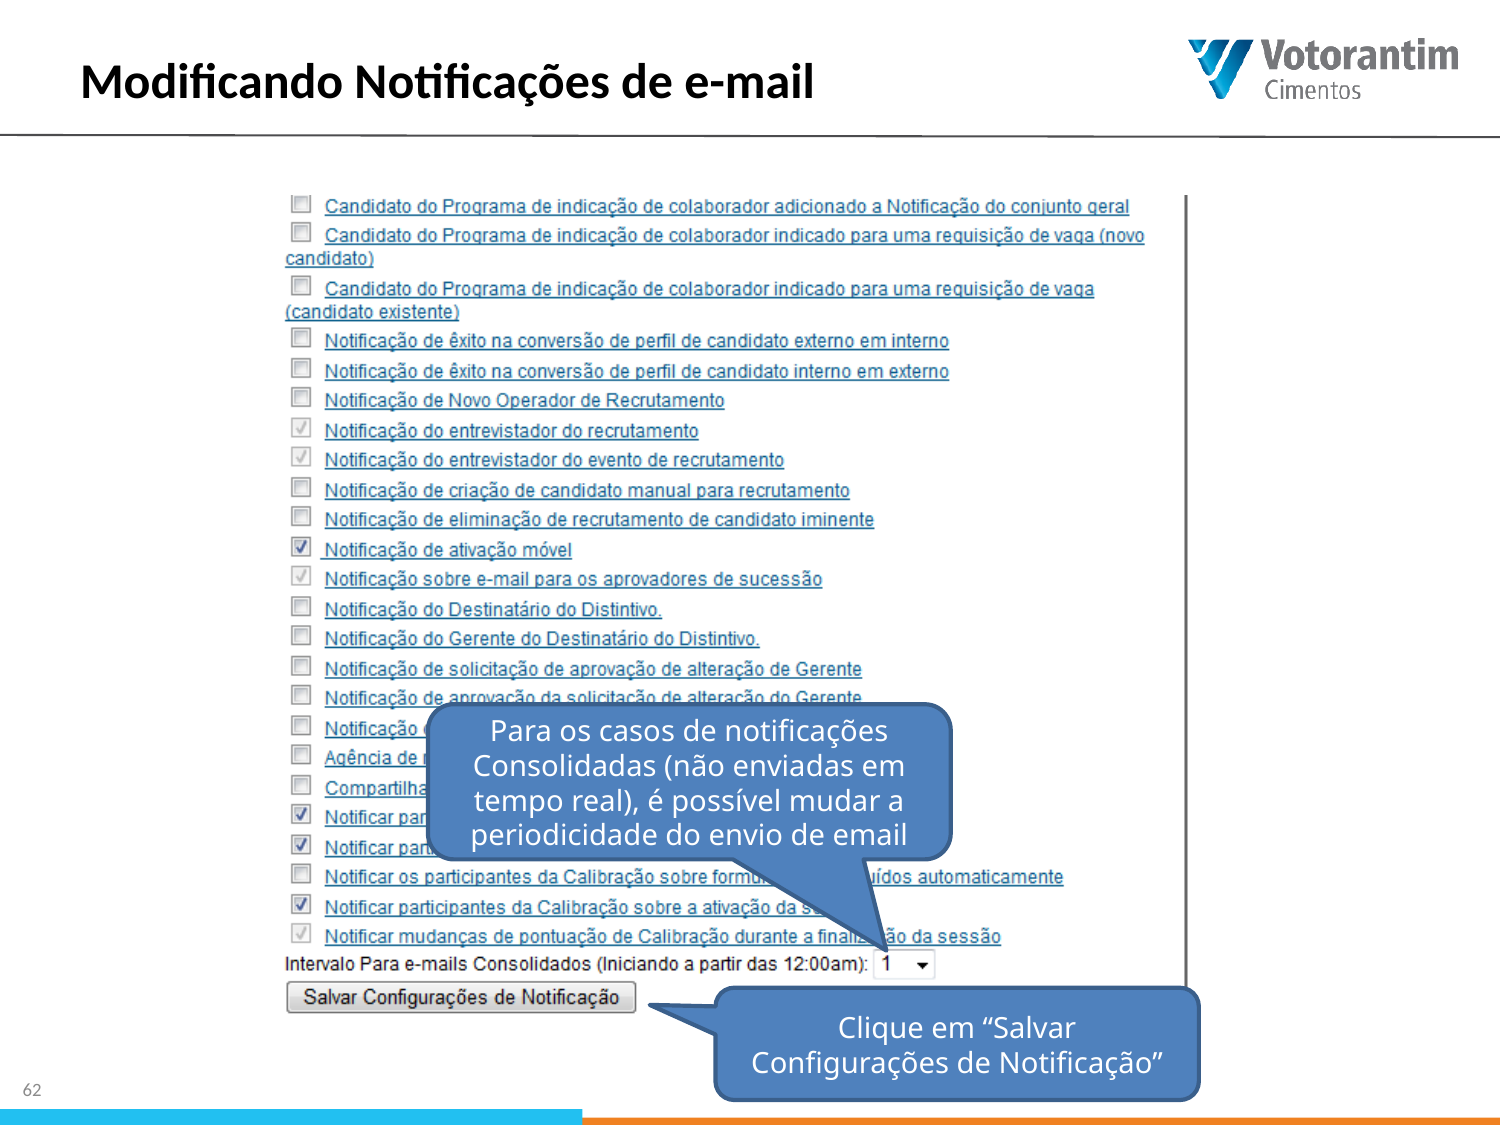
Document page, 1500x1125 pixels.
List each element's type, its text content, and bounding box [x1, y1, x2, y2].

picture [1188, 38, 1458, 99]
text_box Clique em “Salvar Configurações de Notificação” [713, 1047, 1201, 1103]
picture [253, 195, 1213, 1039]
text_box Modificando Notificações de e-mail [64, 40, 883, 112]
